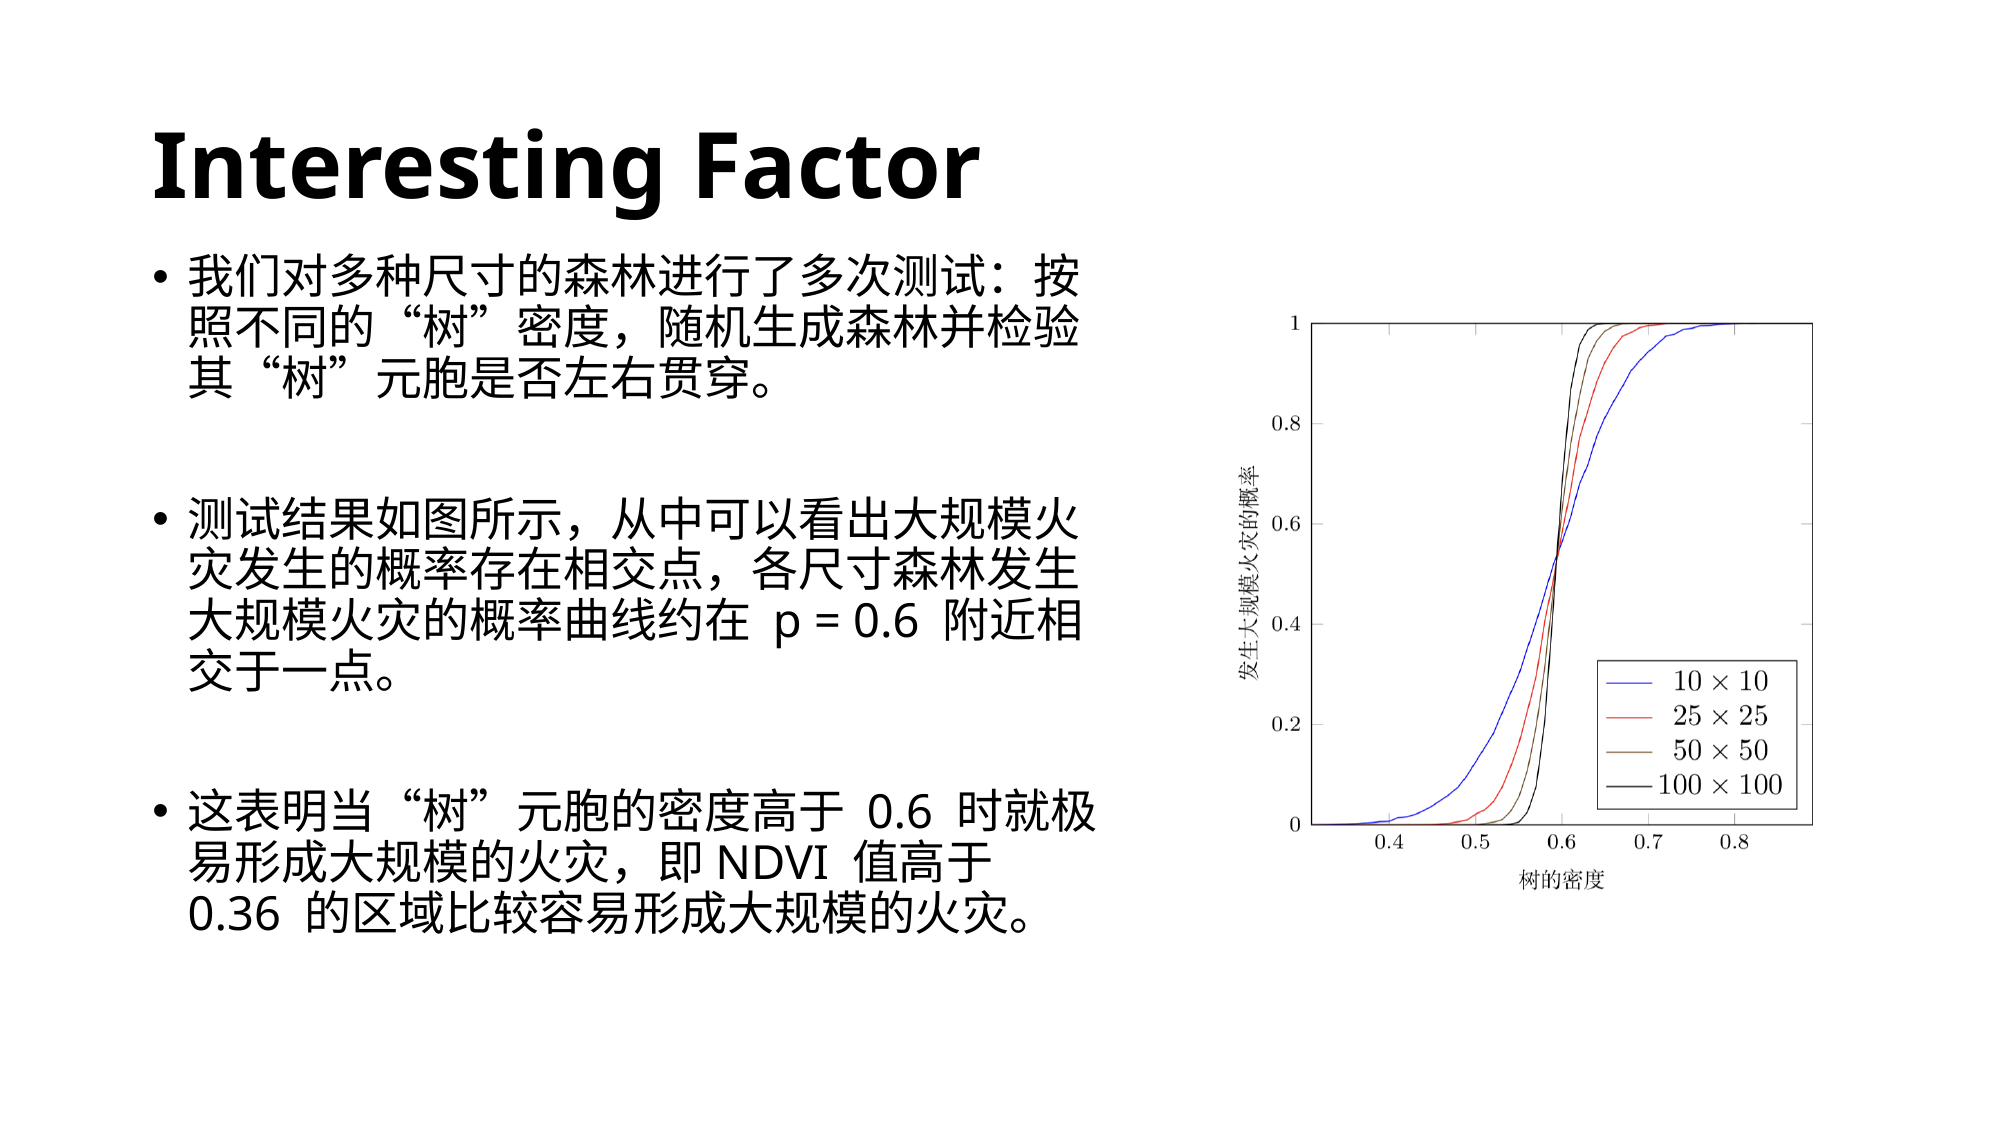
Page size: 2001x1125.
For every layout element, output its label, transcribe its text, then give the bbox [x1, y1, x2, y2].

picture [1209, 299, 1837, 907]
title Interesting Factor [137, 59, 1863, 278]
list 我们对多种尺寸的森林进行了多次测试：按照不同的“树”密度，随机生成森林并检验其“树”元胞是否左右贯穿。 测试结果如图所示，从中可以看出大规模火灾发生的概率存在相交点，各尺寸森林发生大规模火灾的概率曲线约在 p = 0.6 附近相交于一点。 这表明当“树”元胞的密度高于 0.6 时就极易形成大规模的火灾，即NDVI 值高于 0.36 的区域比较容易形成大规模的火灾。 [137, 245, 1120, 960]
